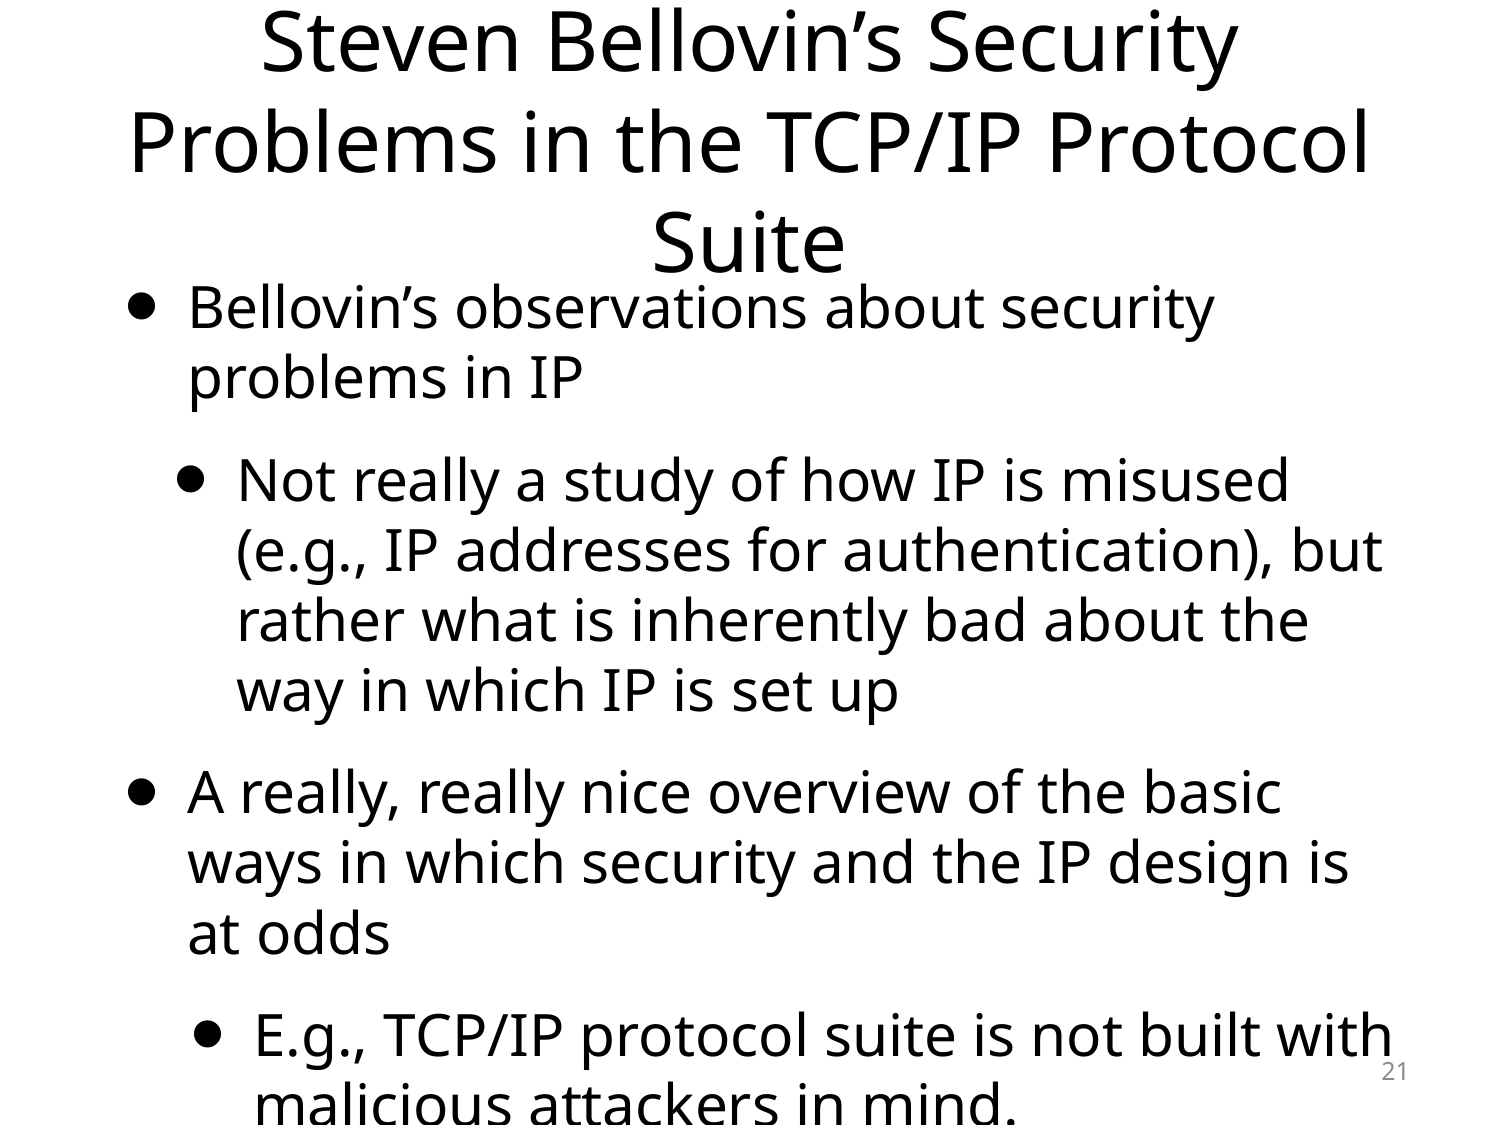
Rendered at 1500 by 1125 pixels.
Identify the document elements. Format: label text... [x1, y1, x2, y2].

list Bellovin’s observations about security problems in IP Not really a study of how IP is misused (e.g., IP addresses for authentication), but rather what is inherently bad about the way in which IP is set up A really, really nice overview of the basic ways in which security and the IP design is at odds E.g., TCP/IP protocol suite is not built with malicious attackers in mind. Designed for trusted environments. [75, 262, 1425, 1005]
title Steven Bellovin’s Security Problems in the TCP/IP Protocol Suite [75, 45, 1425, 233]
slide_number 21 [1074, 1042, 1425, 1103]
